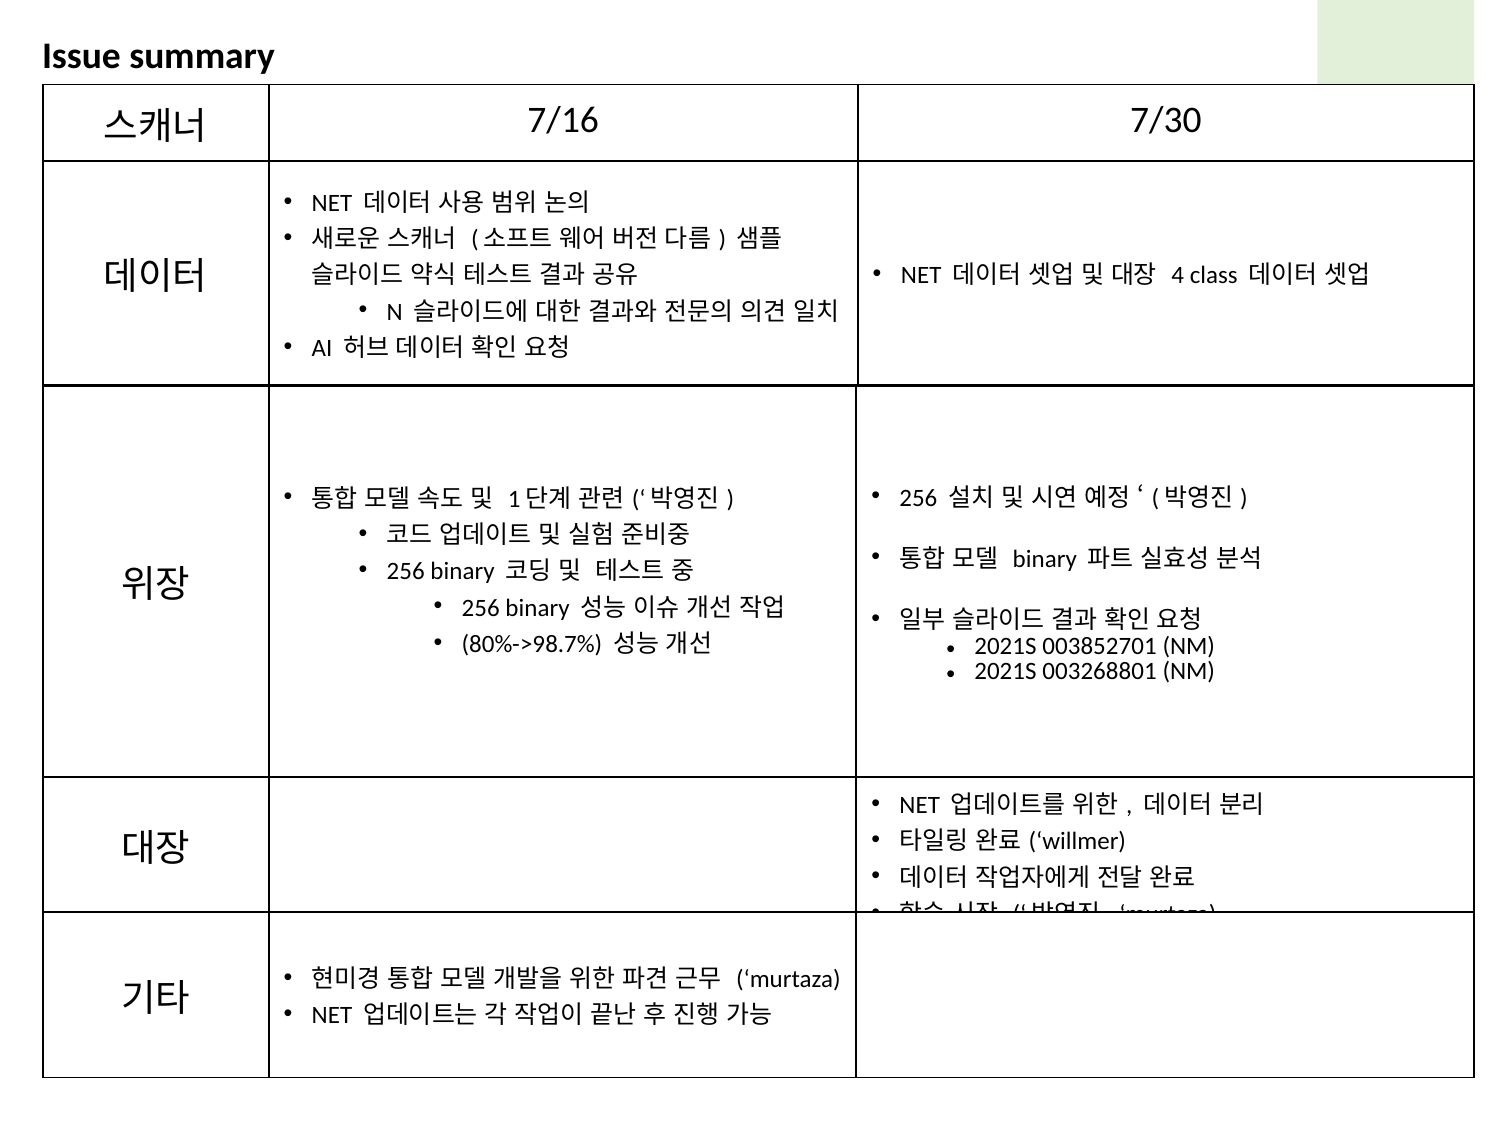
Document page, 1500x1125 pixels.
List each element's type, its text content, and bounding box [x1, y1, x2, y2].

table_header 스캐너 [44, 85, 268, 160]
table_cell NET 데이터 셋업 및 대장 4 class 데이터 셋업 [859, 162, 1473, 384]
text_box [1316, 0, 1475, 84]
table_cell NET 업데이트를 위한, 데이터 분리 타일링 완료(‘willmer) 데이터 작업자에게 전달 완료 학습 시작 (‘박영진, ‘murtaza) [857, 778, 1473, 911]
table_cell 현미경 통합 모델 개발을 위한 파견 근무 (‘murtaza) NET 업데이트는 각 작업이 끝난 후 진행 가능 [270, 913, 855, 1077]
table_header 통합 모델 속도 및 1단계 관련(‘박영진) 코드 업데이트 및 실험 준비중 256 binary 코딩 및 테스트 중 256 binary 성능 이슈 개선 작업 (80%->98.7%) 성능 개선 [270, 387, 855, 776]
text_box Issue summary [27, 23, 497, 84]
table_cell [857, 913, 1473, 1077]
table_cell 기타 [44, 913, 268, 1077]
table_header 위장 [44, 387, 268, 776]
table_header 7/16 [270, 85, 857, 160]
table_cell 데이터 [44, 162, 268, 384]
table_cell [270, 778, 855, 911]
table_header 256 설치 및 시연 예정 ‘(박영진) 통합 모델 binary 파트 실효성 분석 일부 슬라이드 결과 확인 요청 2021S 003852701 (NM) 2021S 003268801 (NM) [857, 387, 1473, 776]
table_cell 대장 [44, 778, 268, 911]
table_cell NET 데이터 사용 범위 논의 새로운 스캐너 (소프트 웨어 버전 다름) 샘플 슬라이드 약식 테스트 결과 공유 N 슬라이드에 대한 결과와 전문의 의견 일치 AI 허브 데이터 확인 요청 [270, 162, 857, 384]
table_header 7/30 [859, 85, 1473, 160]
